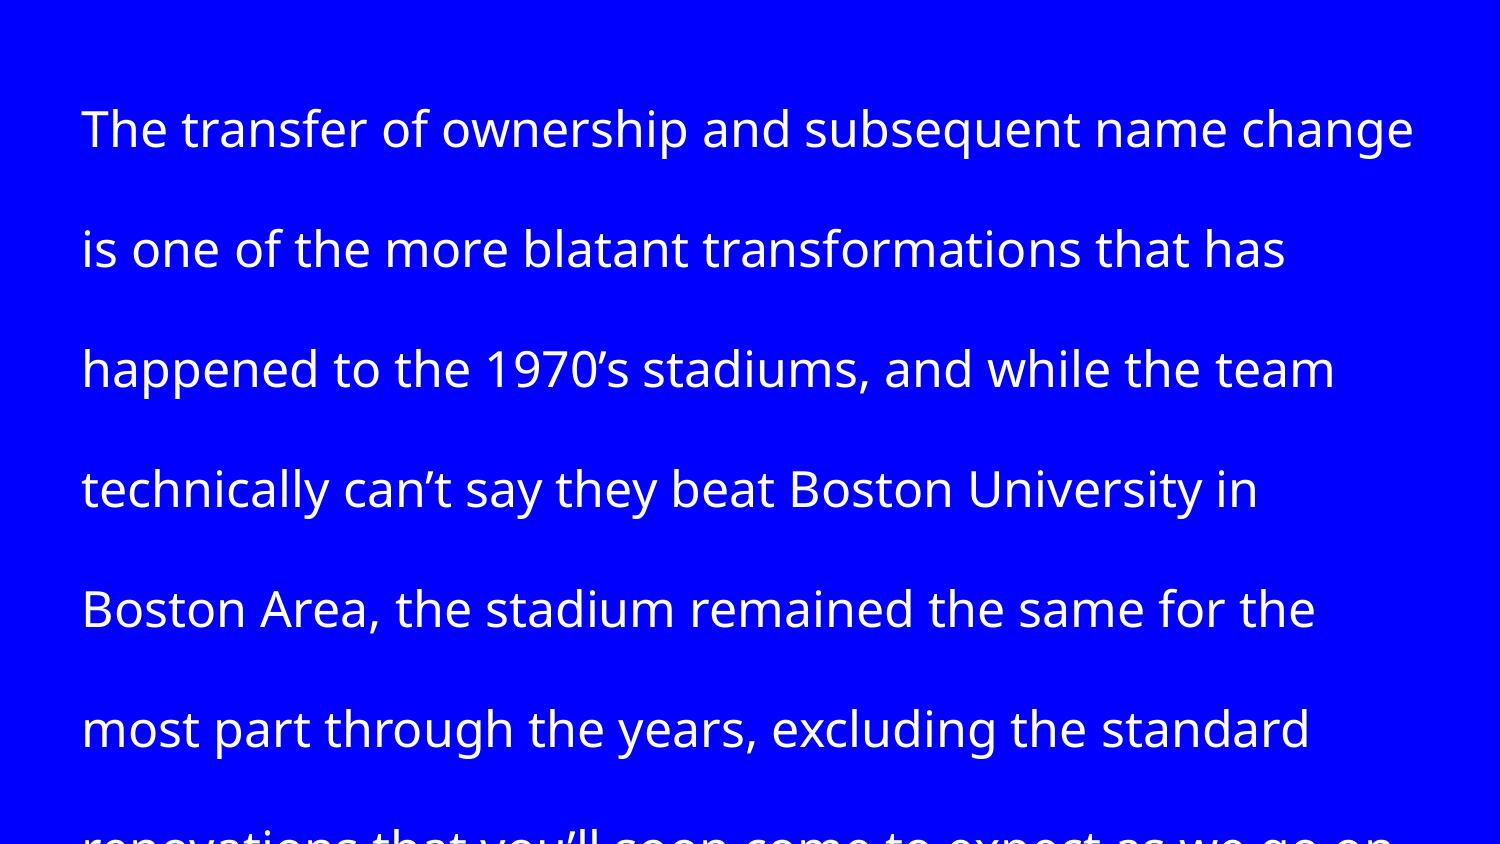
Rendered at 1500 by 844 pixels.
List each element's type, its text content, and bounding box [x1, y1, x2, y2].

text_box The transfer of ownership and subsequent name change is one of the more blatant transformations that has happened to the 1970’s stadiums, and while the team technically can’t say they beat Boston University in Boston Area, the stadium remained the same for the most part through the years, excluding the standard renovations that you’ll soon come to expect as we go on to more stadiums. [66, 22, 1434, 844]
